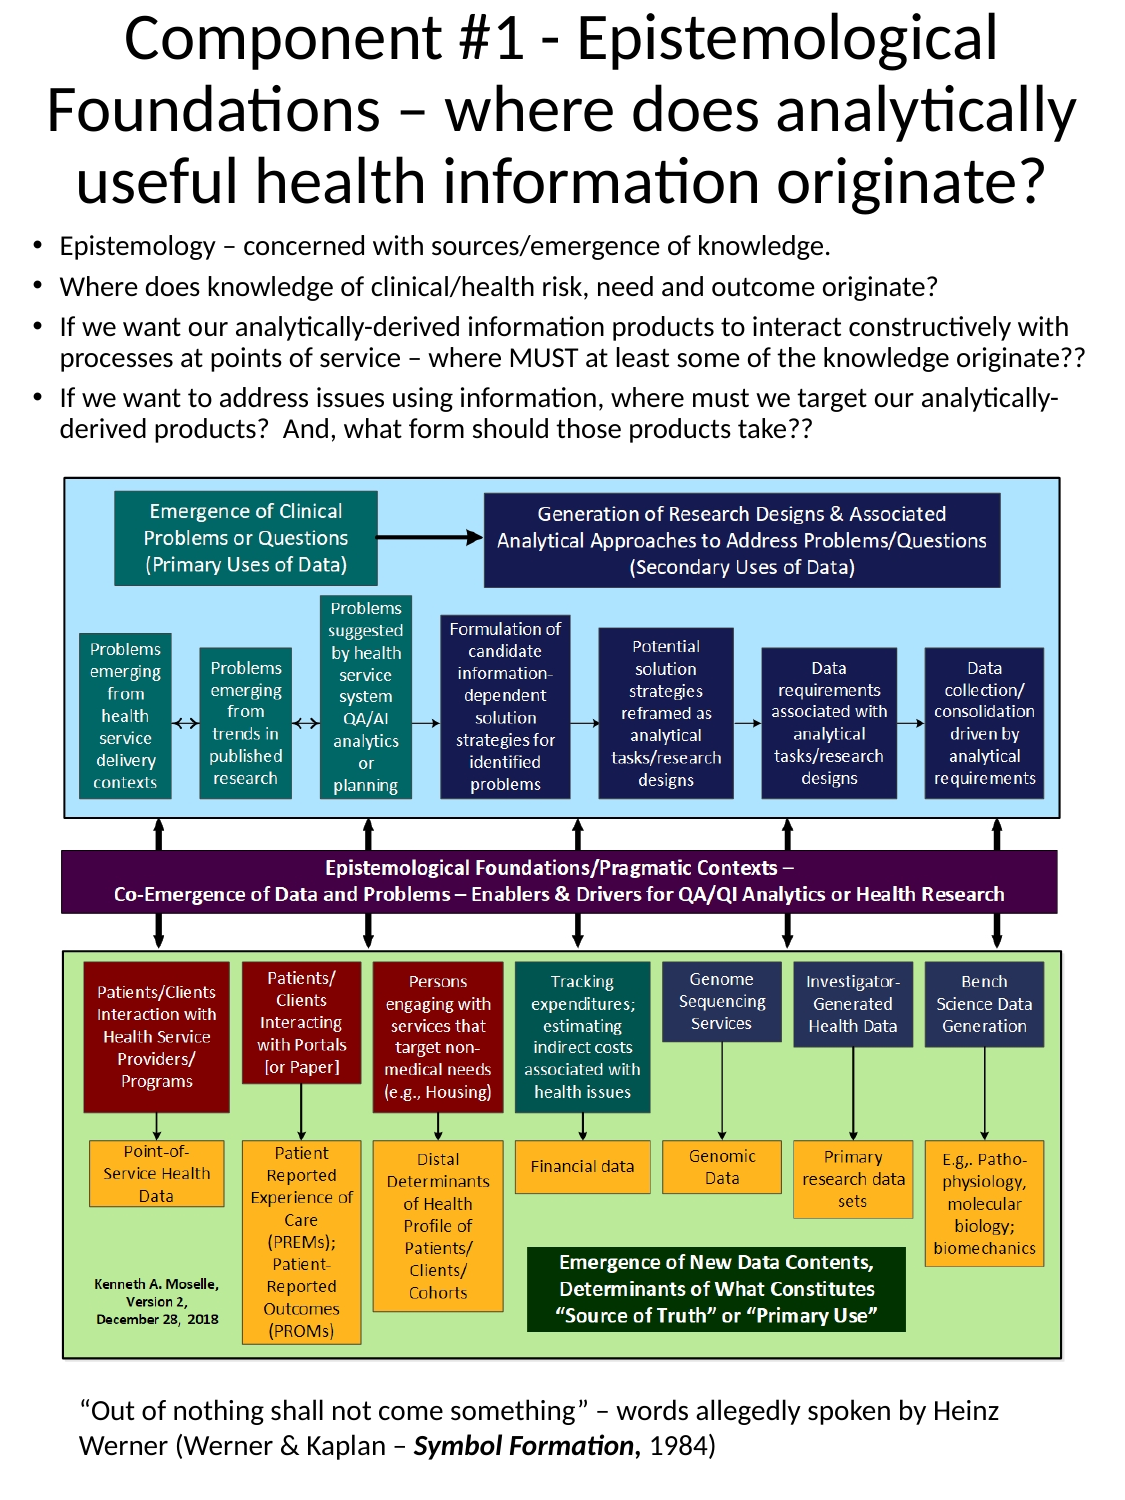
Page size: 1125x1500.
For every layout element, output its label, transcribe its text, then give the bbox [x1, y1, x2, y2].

list Epistemology – concerned with sources/emergence of knowledge. Where does knowledge of clinical/health risk, need and outcome originate? If we want our analytically-derived information products to interact constructively with processes at points of service – where MUST at least some of the knowledge originate?? If we want to address issues using information, where must we target our analytically-derived products? And, what form should those products take?? [17, 223, 1108, 477]
text_box “Out of nothing shall not come something” – words allegedly spoken by Heinz Werner (Werner & Kaplan – Symbol Formation, 1984) [64, 1384, 1061, 1469]
title Component #1 - Epistemological Foundations – where does analytically useful health information originate? [17, 29, 1108, 191]
picture [60, 476, 1065, 1362]
